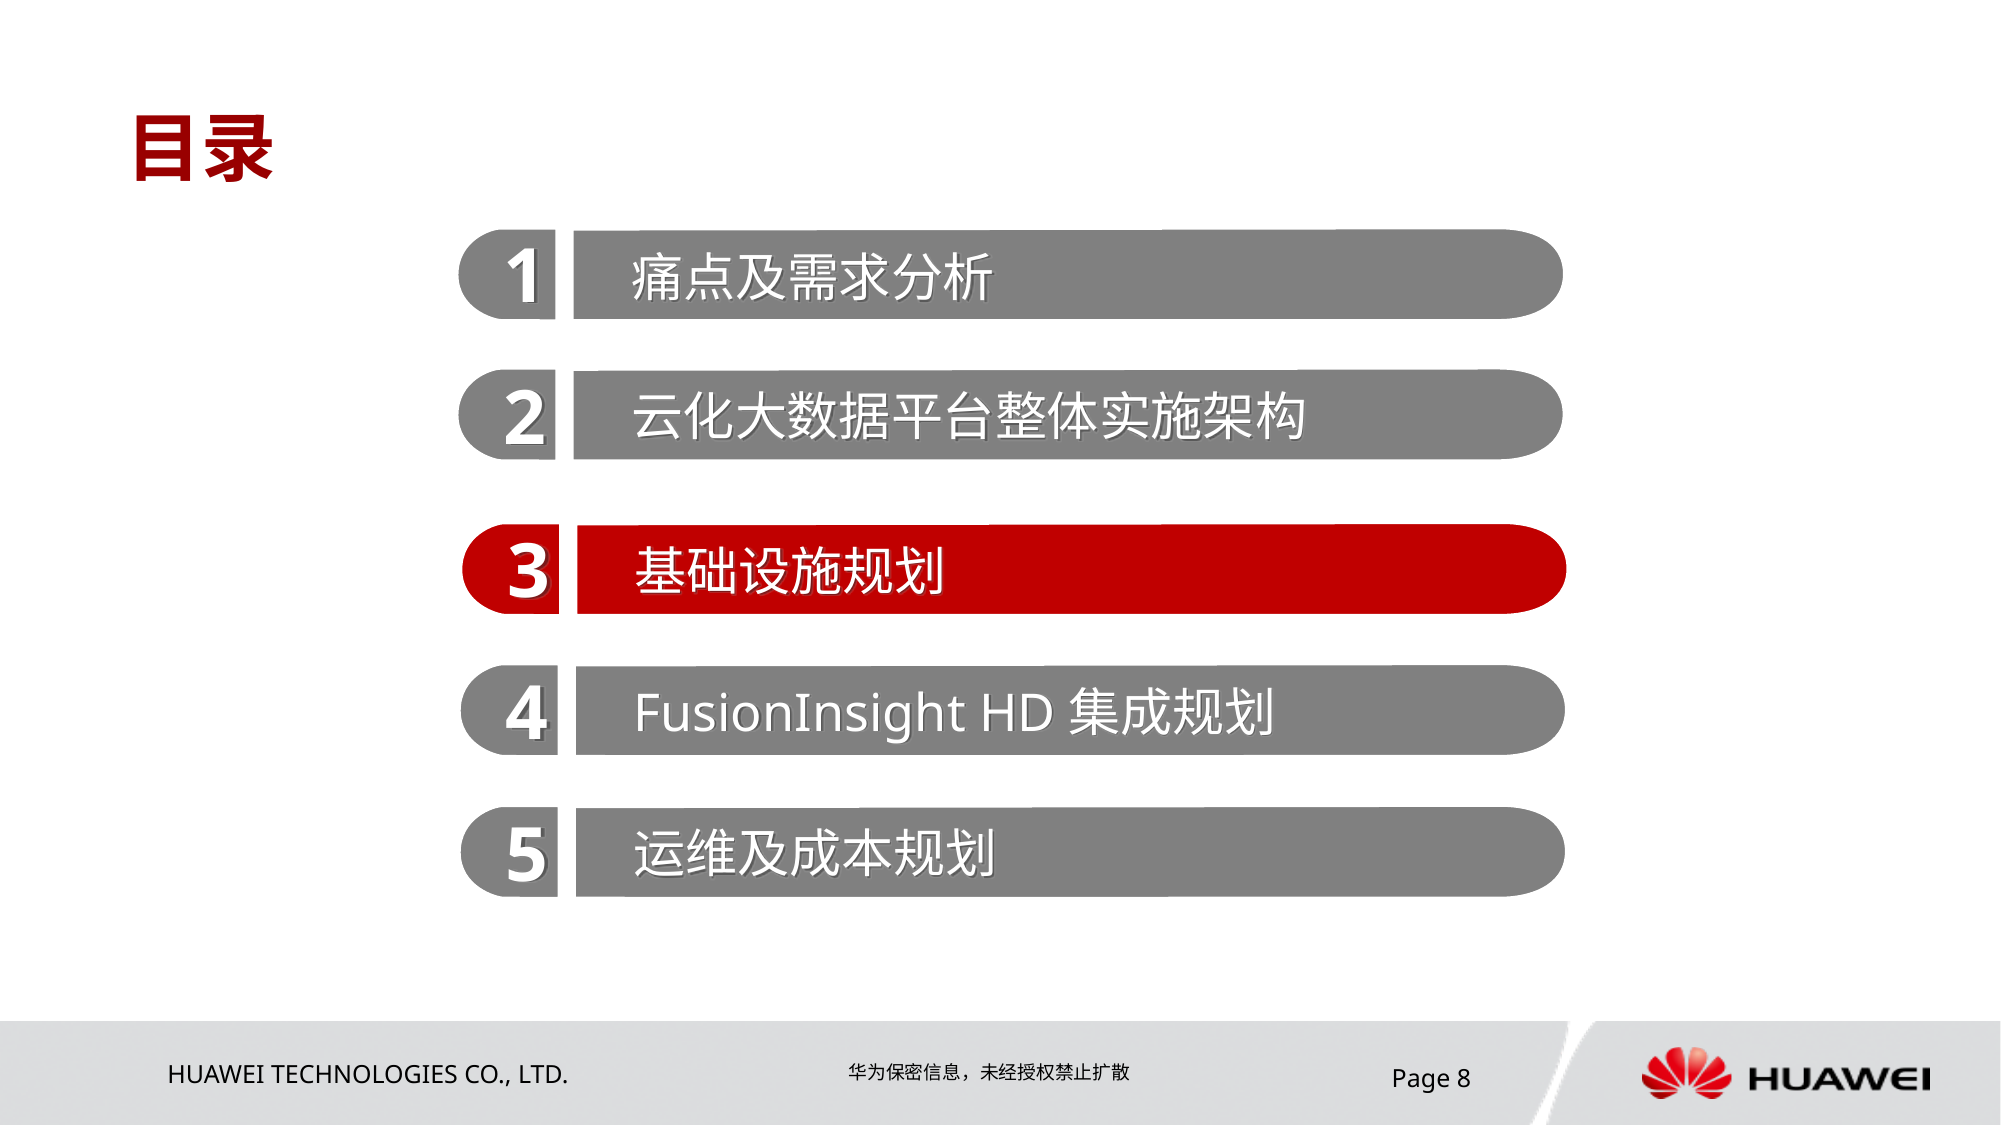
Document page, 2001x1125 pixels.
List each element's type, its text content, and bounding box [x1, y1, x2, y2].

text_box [456, 361, 1625, 468]
picture [0, 1021, 2001, 1125]
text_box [456, 219, 1566, 327]
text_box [460, 515, 1570, 622]
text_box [458, 798, 1627, 906]
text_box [458, 657, 1627, 764]
title 目录 [126, 73, 1796, 217]
